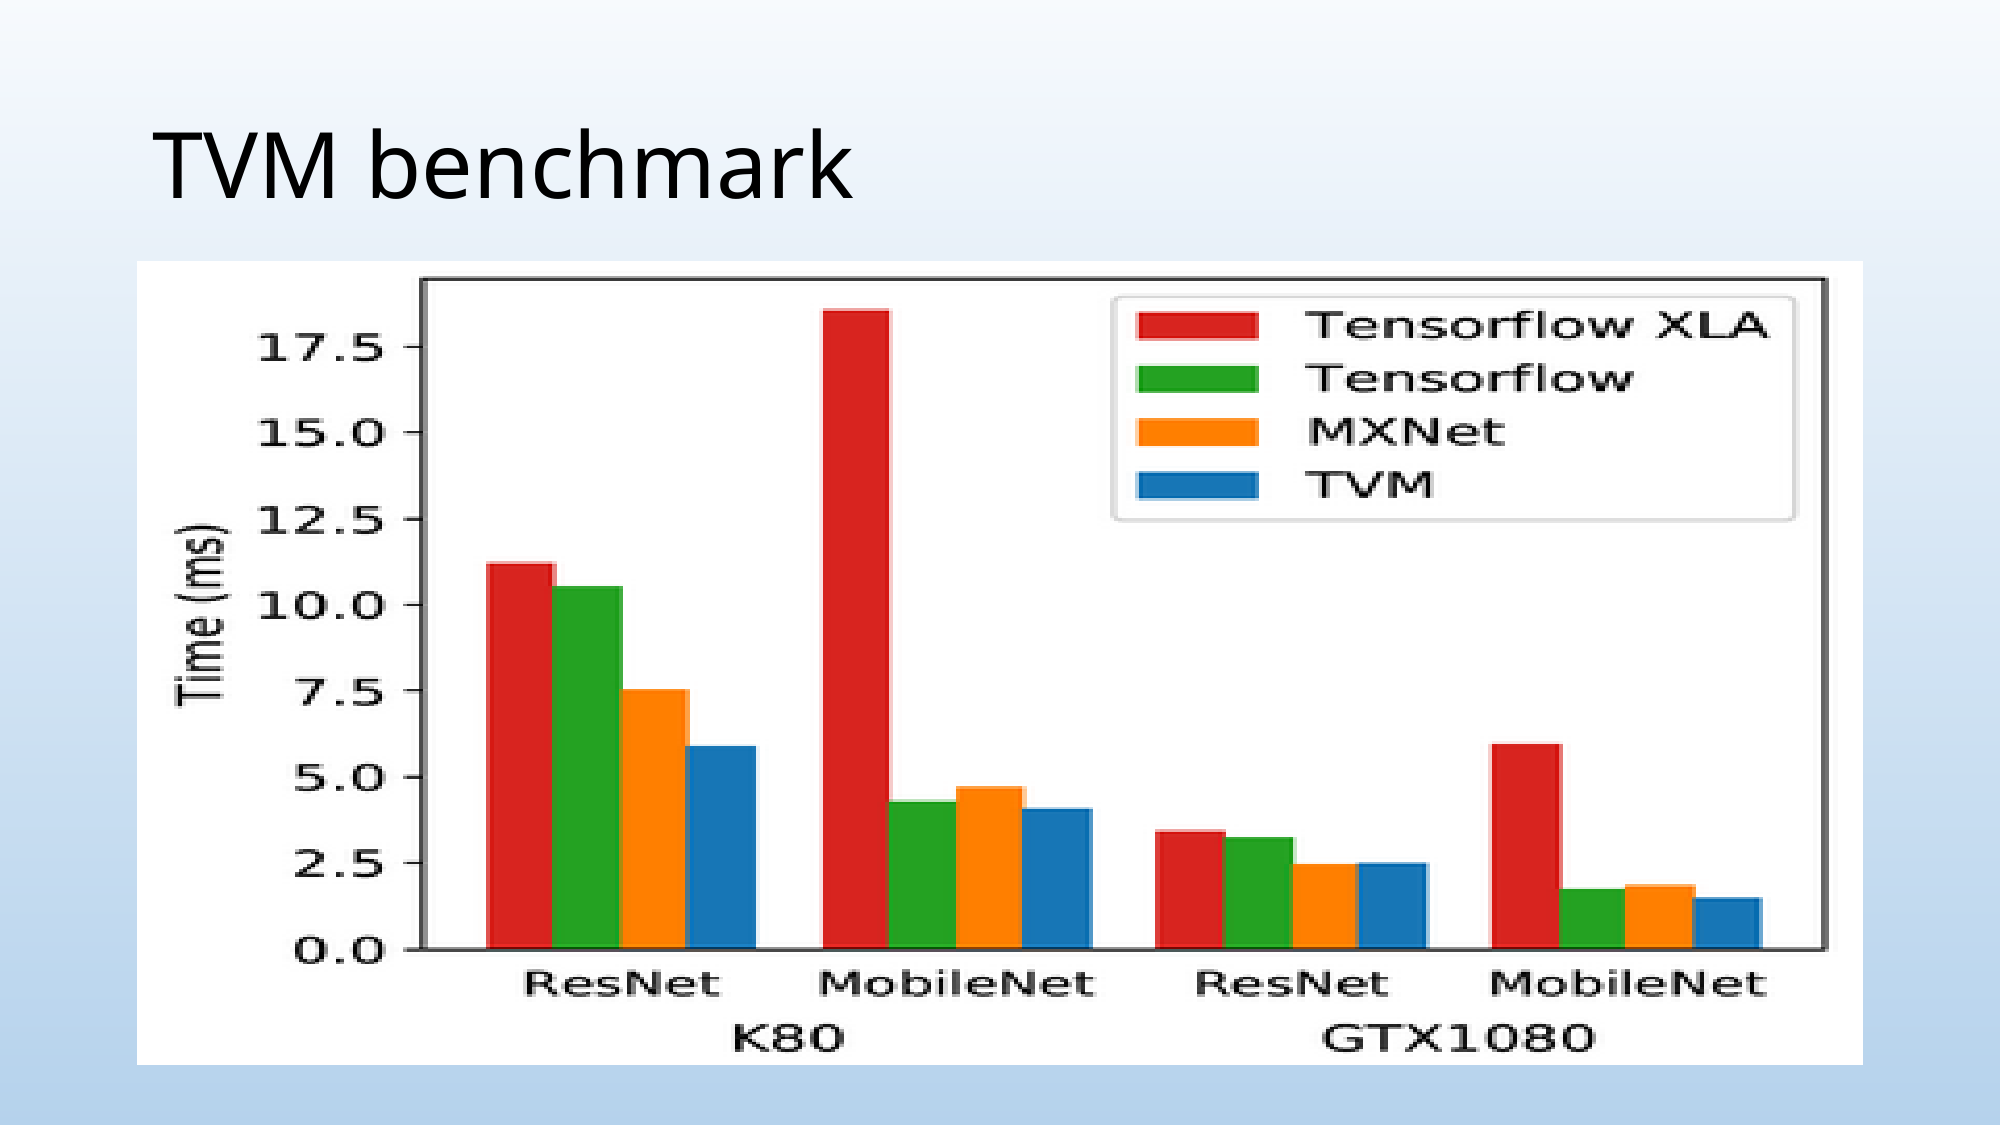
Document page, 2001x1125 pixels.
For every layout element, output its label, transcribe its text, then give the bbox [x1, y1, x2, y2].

picture [137, 261, 1863, 1065]
title TVM benchmark [137, 59, 1863, 261]
